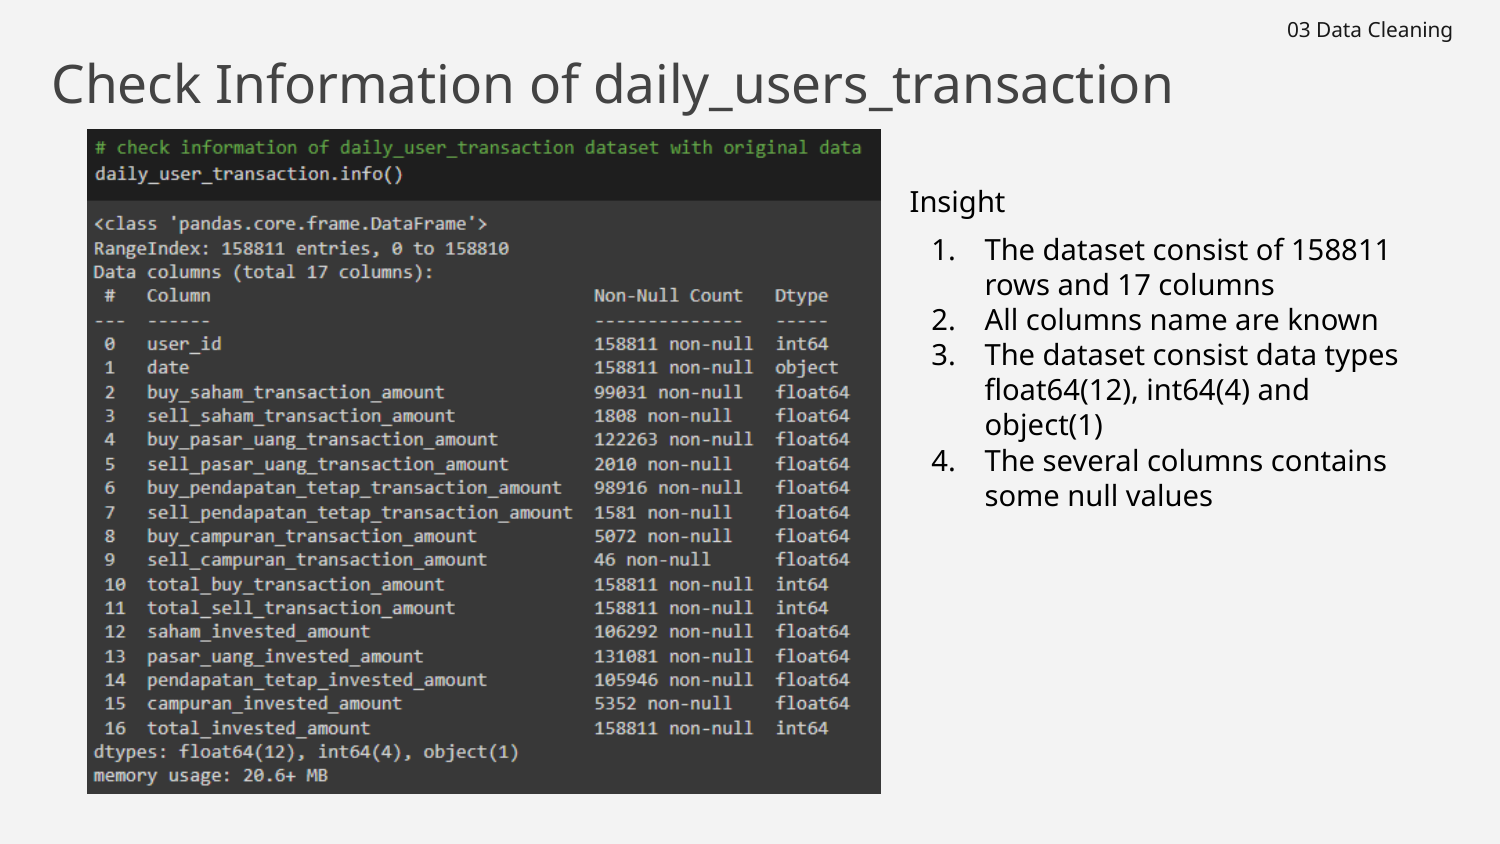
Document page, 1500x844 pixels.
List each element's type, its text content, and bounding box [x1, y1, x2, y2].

picture [87, 129, 881, 794]
text_box 03 Data Cleaning [1272, 1, 1499, 53]
title Check Information of daily_users_transaction [36, 35, 1449, 130]
list Insight The dataset consist of 158811 rows and 17 columns All columns name are known The dataset consist data types float64(12), int64(4) and object(1) The several columns contains some null values [894, 168, 1449, 710]
